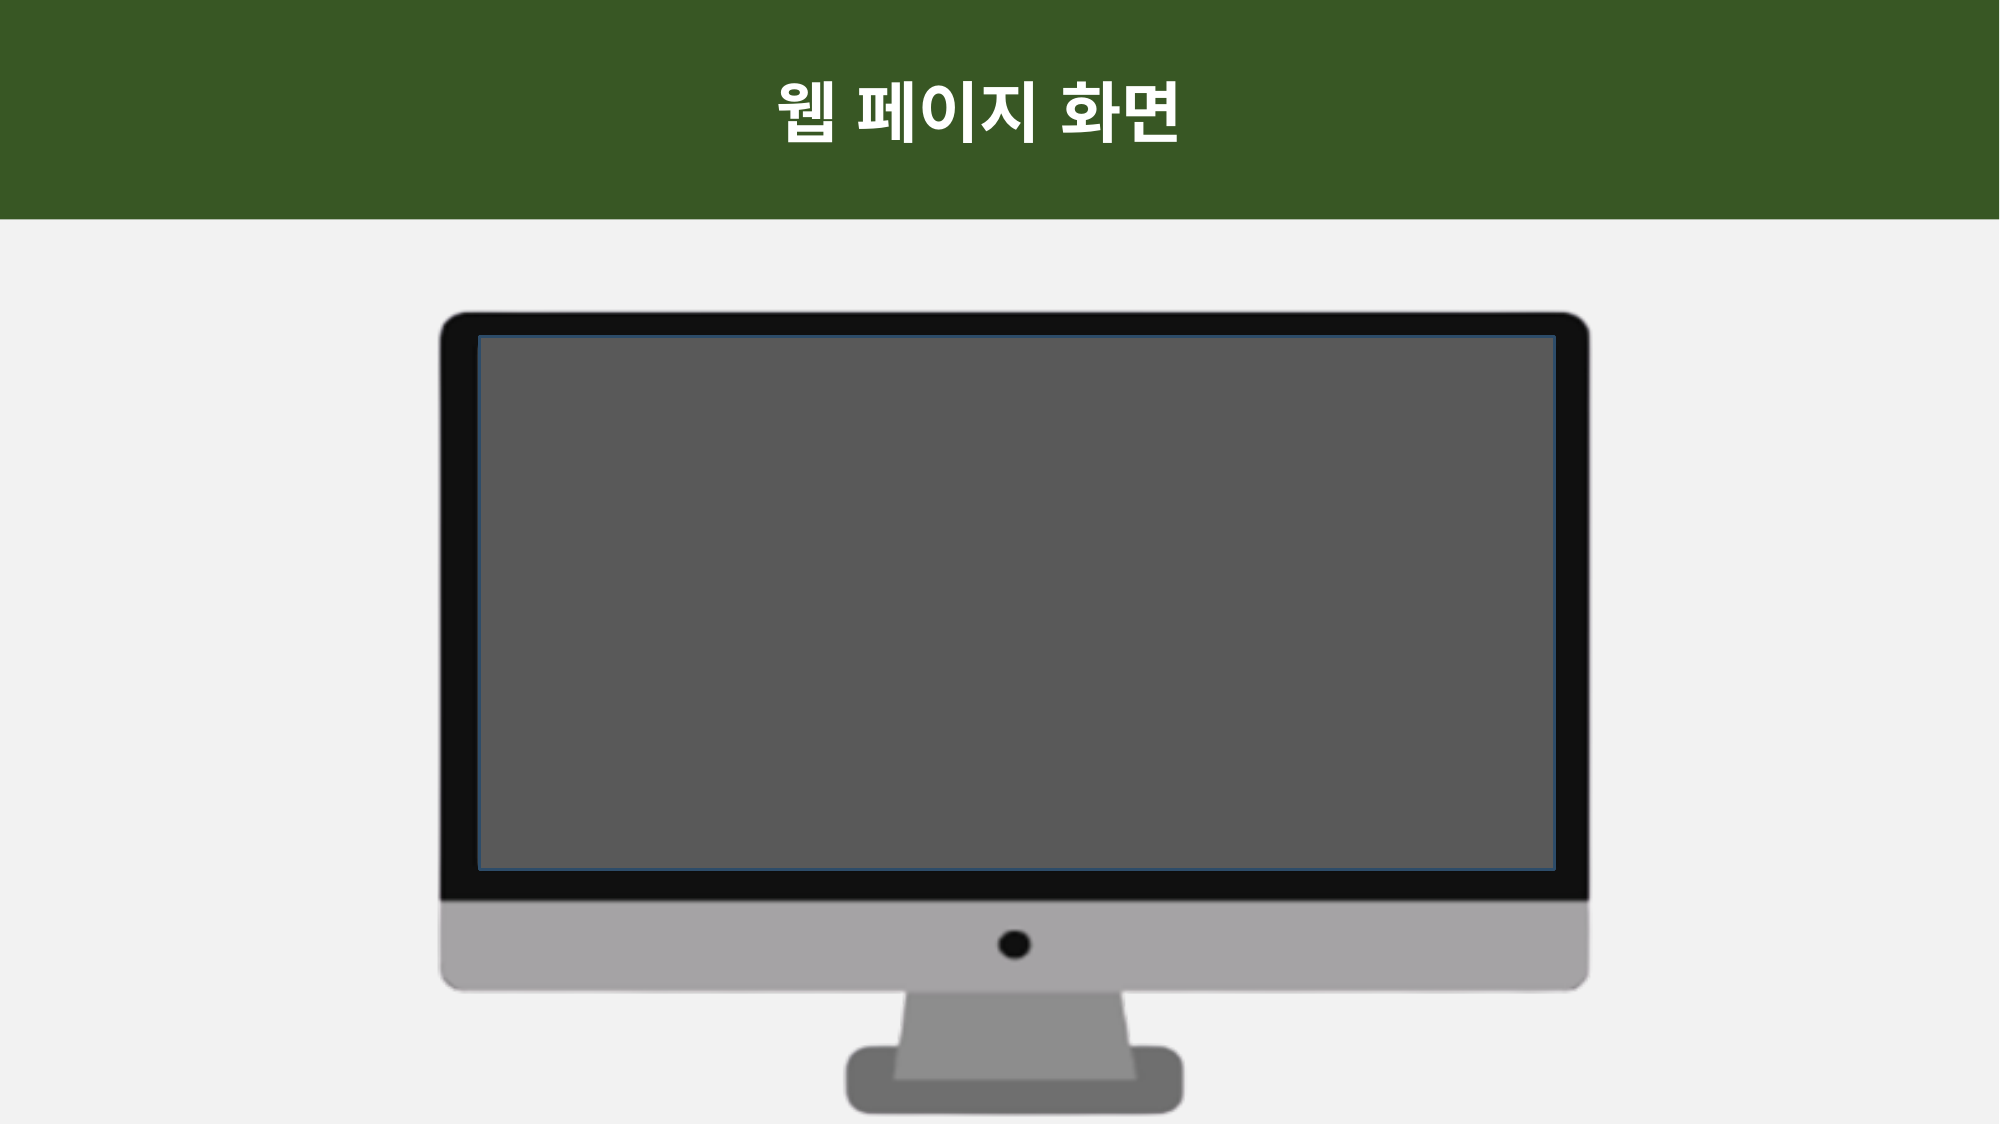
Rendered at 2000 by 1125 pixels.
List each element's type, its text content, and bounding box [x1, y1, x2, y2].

text_box 웹 페이지 화면 [761, 63, 1275, 157]
text_box [0, 0, 2000, 220]
picture [341, 213, 1666, 1125]
